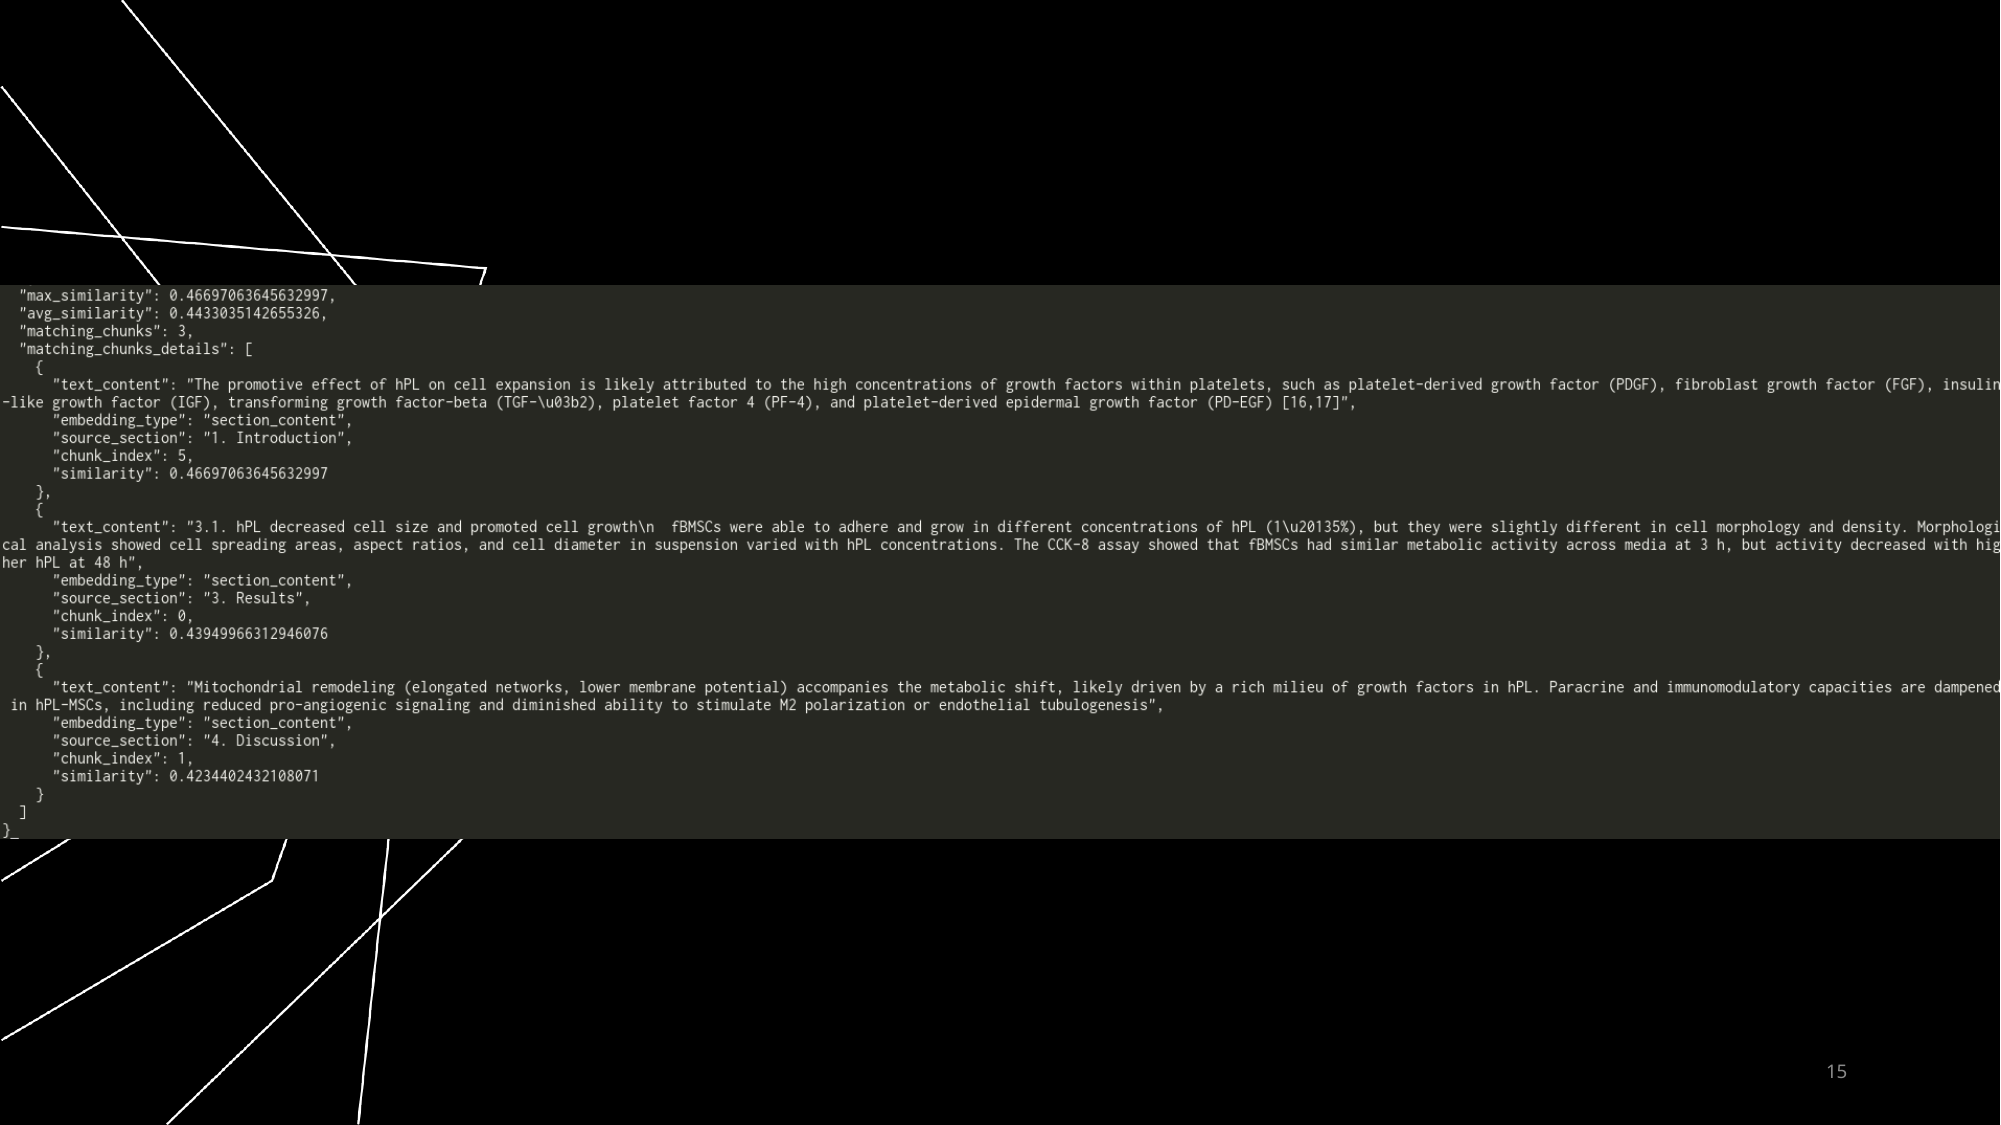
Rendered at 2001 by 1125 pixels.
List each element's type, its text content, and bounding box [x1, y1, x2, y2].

slide_number 15 [1571, 1042, 1863, 1103]
picture [0, 0, 2000, 1125]
